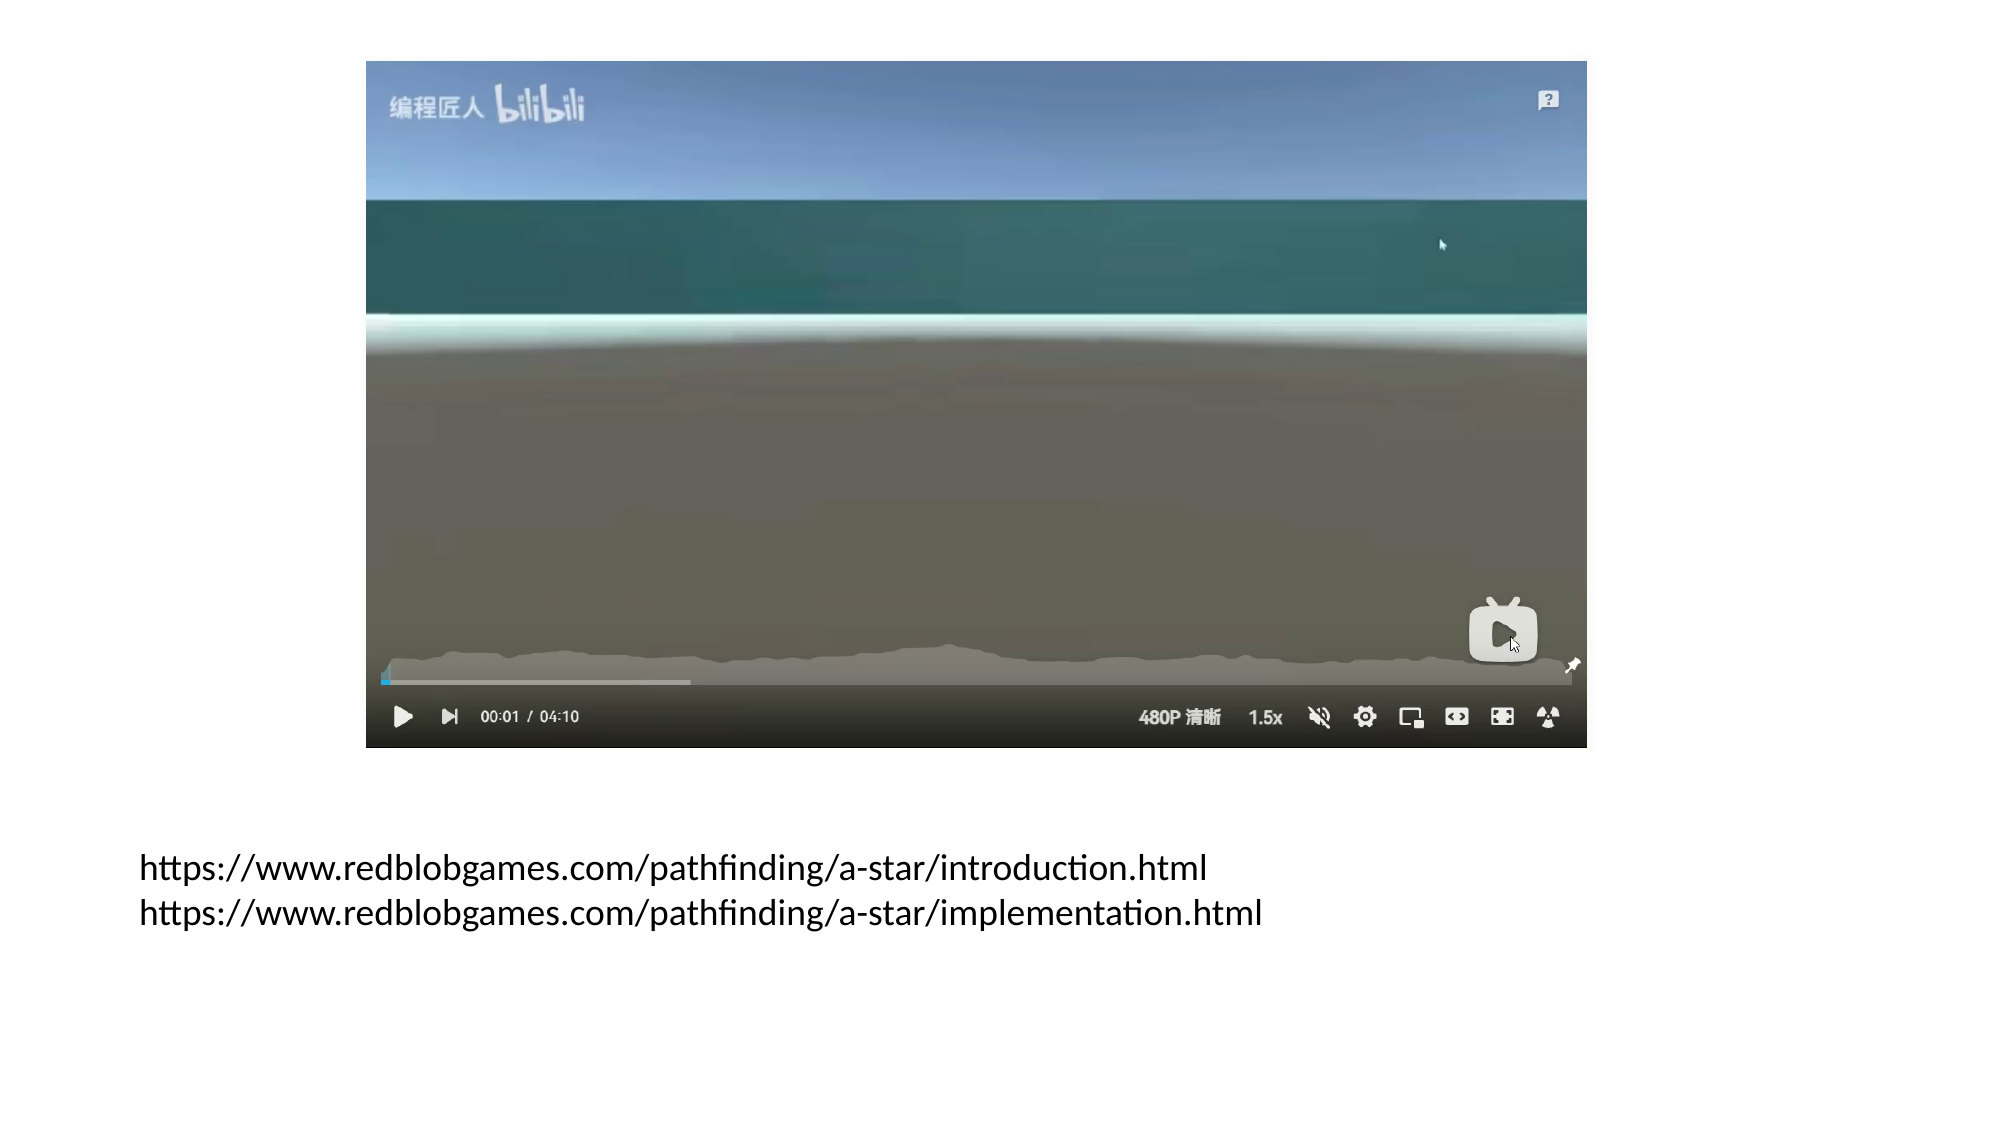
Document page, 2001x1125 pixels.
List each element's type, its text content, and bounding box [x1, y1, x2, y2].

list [351, 38, 1598, 753]
text_box https://www.redblobgames.com/pathfinding/a-star/introduction.html https://www.redblobgames.com/pathfinding/a-star/implementation.html [124, 835, 1543, 941]
